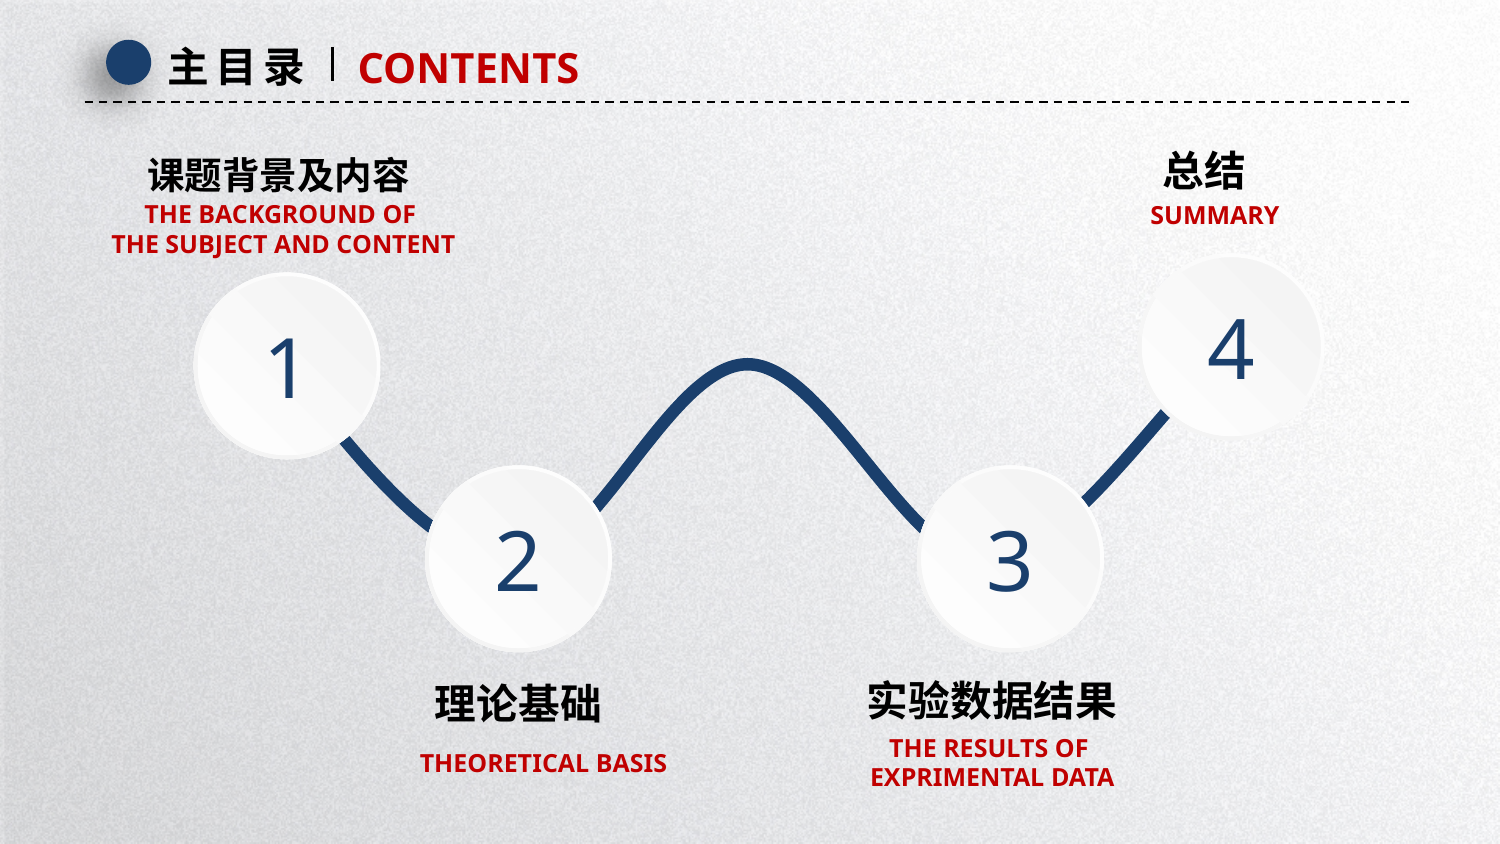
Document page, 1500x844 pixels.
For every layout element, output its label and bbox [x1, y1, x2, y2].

text_box [424, 465, 613, 653]
text_box [1137, 253, 1325, 441]
picture [0, 0, 1500, 844]
text_box [193, 272, 381, 460]
text_box [916, 465, 1105, 653]
